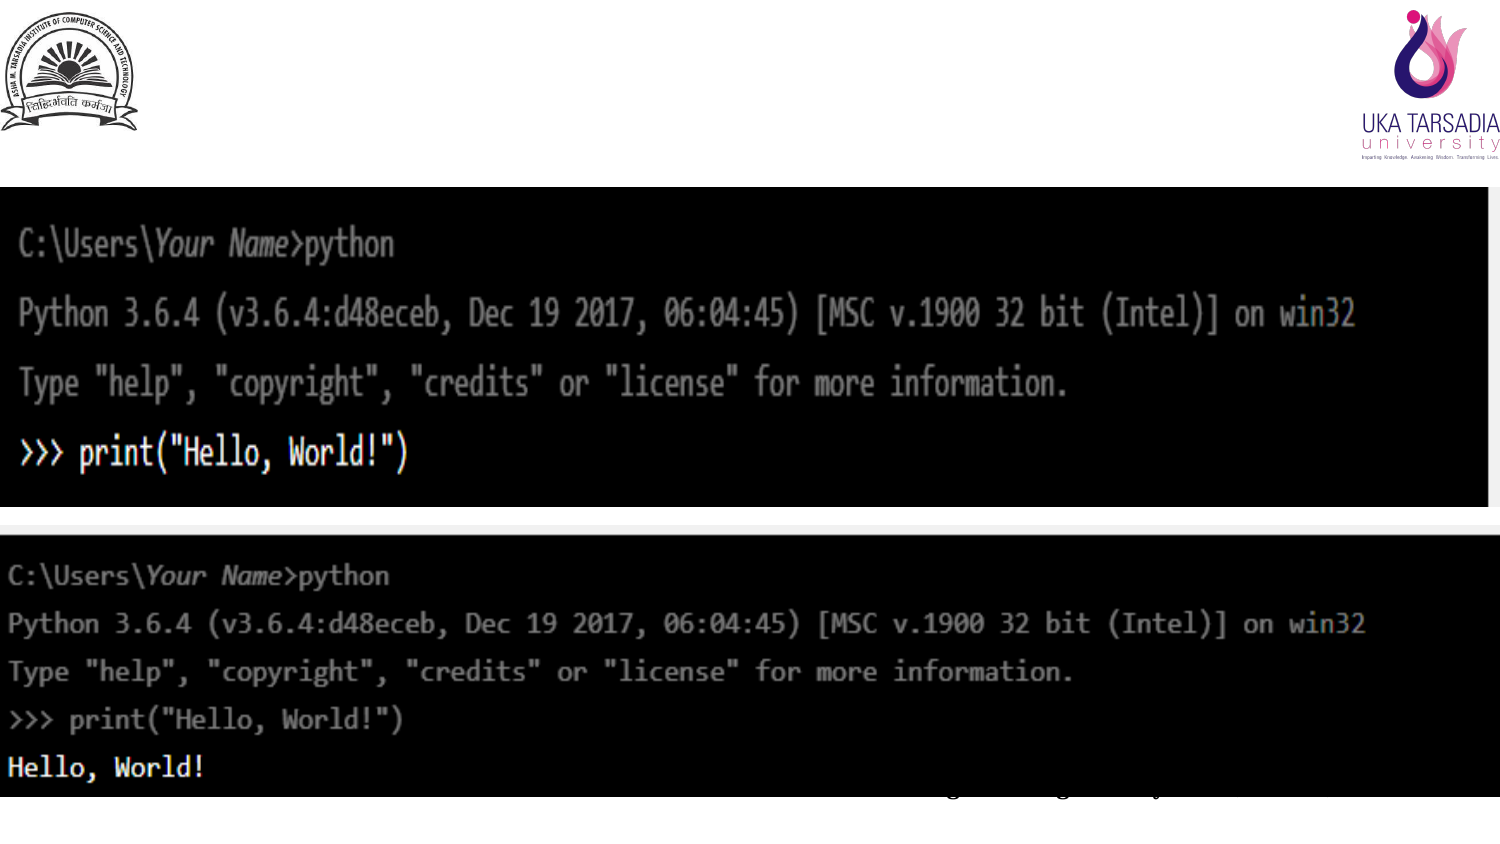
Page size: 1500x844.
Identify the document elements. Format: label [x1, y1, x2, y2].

picture [0, 524, 1500, 798]
picture [1362, 10, 1500, 160]
picture [0, 187, 1500, 507]
picture [0, 12, 138, 131]
